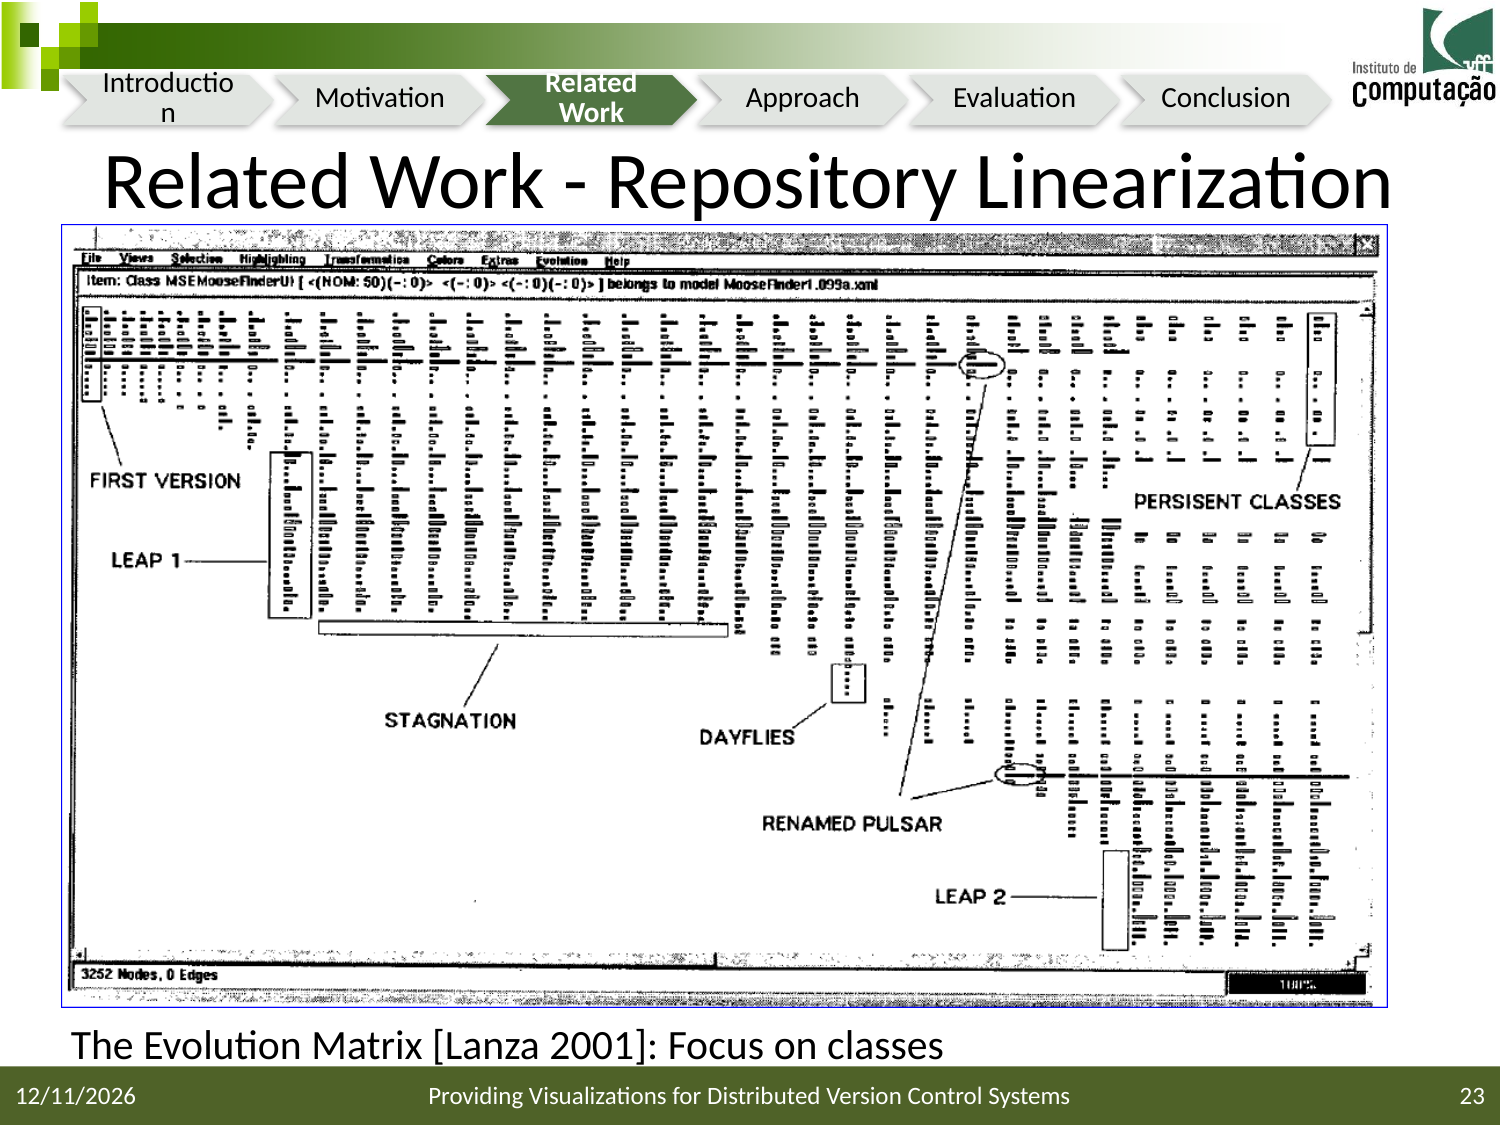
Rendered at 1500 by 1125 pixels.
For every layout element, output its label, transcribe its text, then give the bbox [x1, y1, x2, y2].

list The Evolution Matrix [Lanza 2001]: Focus on classes [55, 1010, 1500, 1083]
picture [61, 224, 1388, 1008]
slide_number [0, 1065, 350, 1125]
slide_number 23 [1149, 1083, 1500, 1125]
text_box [62, 74, 1333, 126]
footer Providing Visualizations for Distributed Version Control Systems [362, 1083, 1138, 1125]
title Related Work - Repository Linearization [23, 82, 1477, 270]
